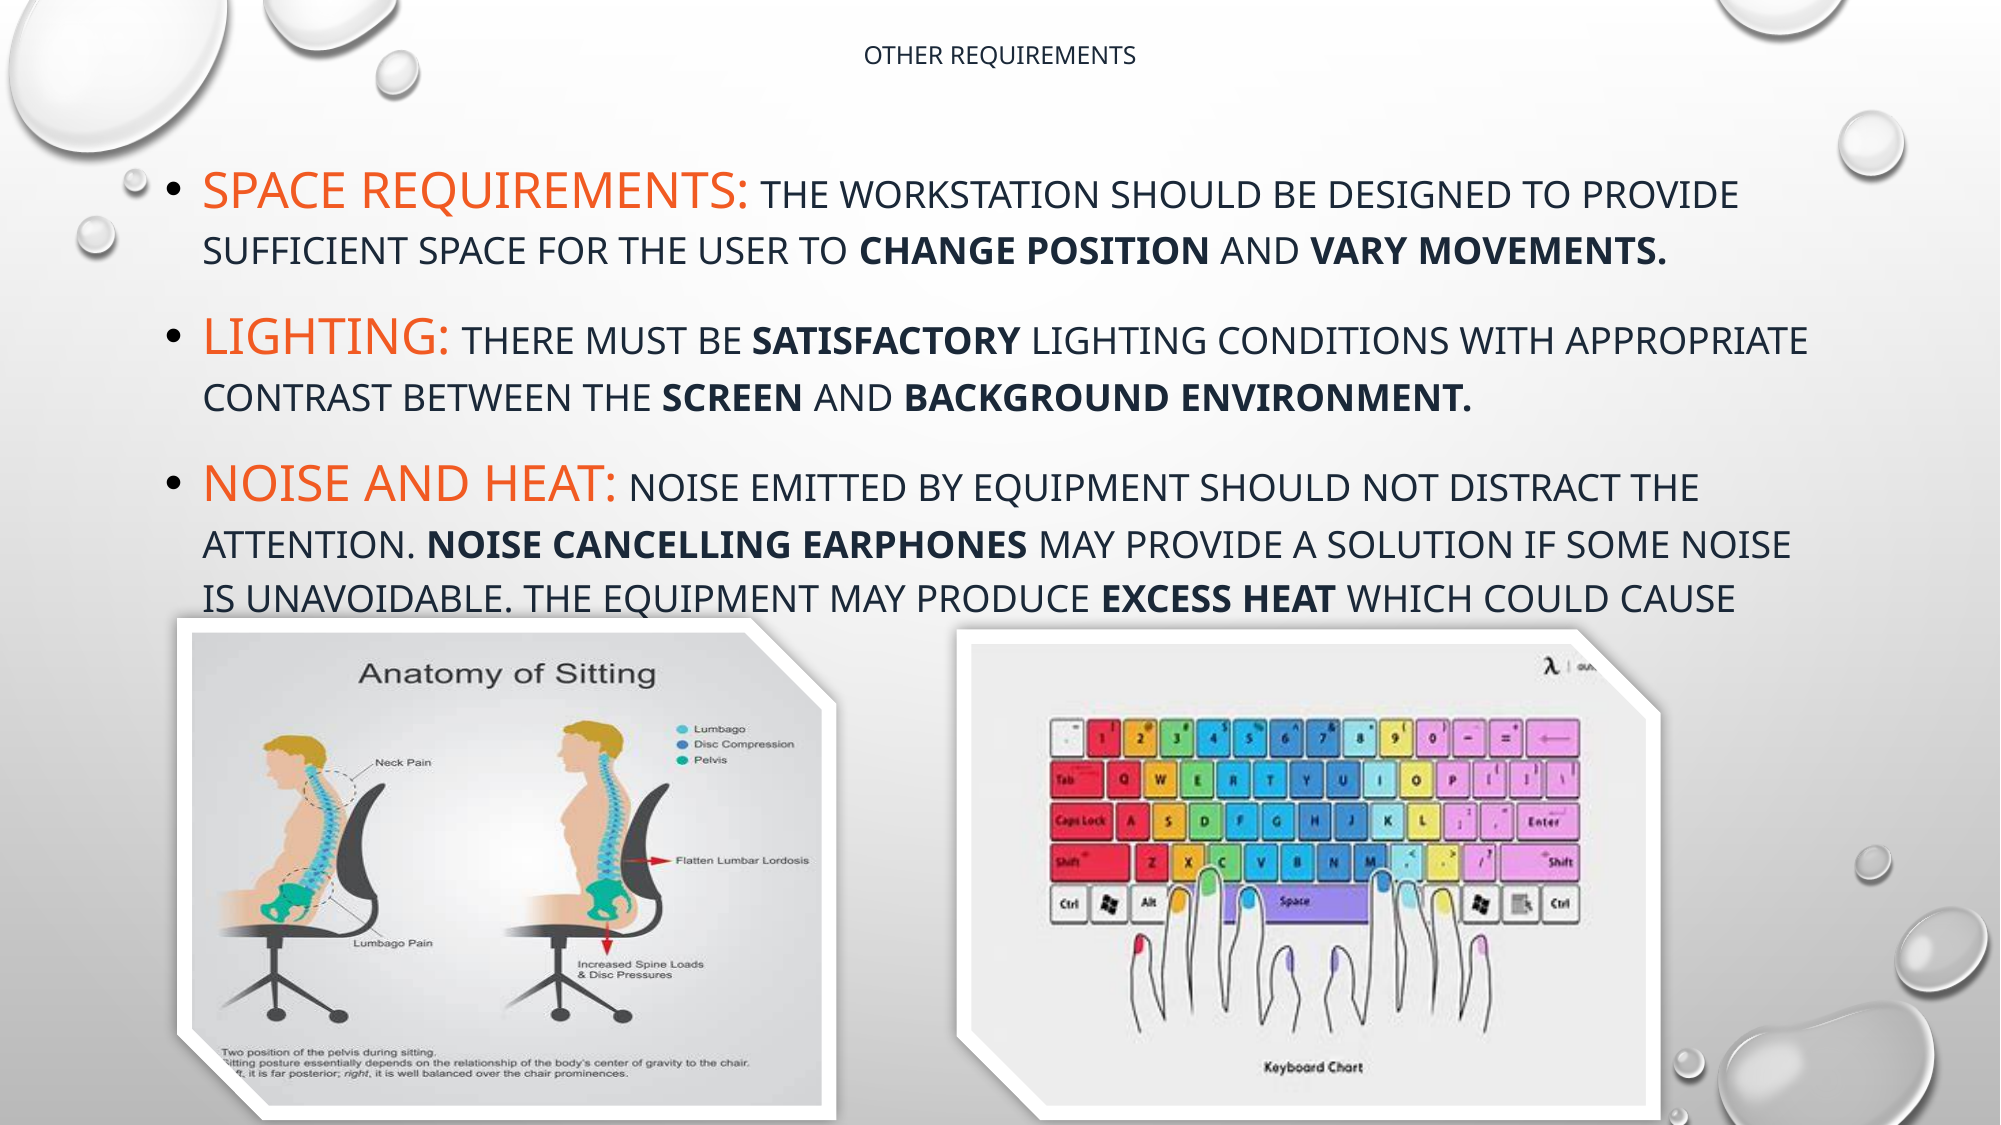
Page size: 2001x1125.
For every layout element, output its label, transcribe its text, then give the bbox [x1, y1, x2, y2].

title Other requirements [149, 35, 1851, 78]
picture [0, 0, 2000, 1125]
list Space Requirements: The workstation should be designed to provide sufficient space for the user to change position and vary movements. Lighting: There must be satisfactory lighting conditions with appropriate contrast between the screen and background environment. Noise and Heat: Noise emitted by equipment should not distract the attention. Noise cancelling earphones may provide a solution if some noise is unavoidable. The equipment may produce excess heat which could cause discomfort to users. [149, 138, 1850, 1007]
